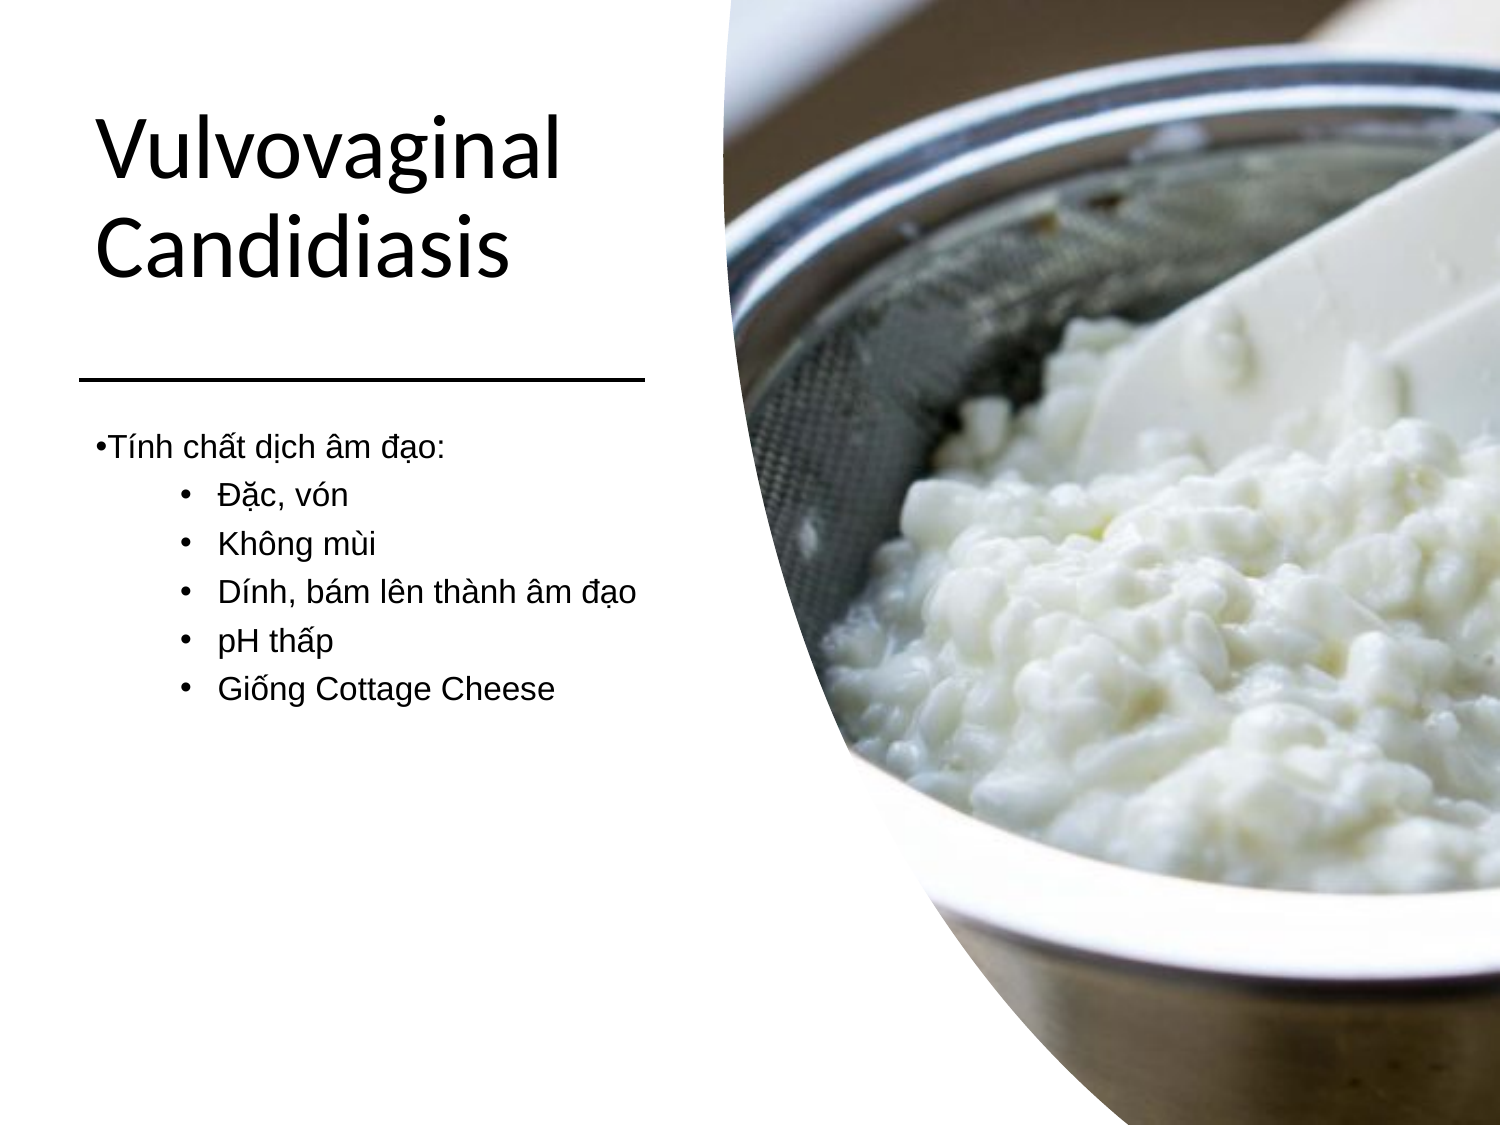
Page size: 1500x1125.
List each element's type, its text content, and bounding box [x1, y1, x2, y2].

title Vulvovaginal Candidiasis [80, 59, 712, 339]
picture [722, 0, 1500, 1125]
list Tính chất dịch âm đạo: Đặc, vón Không mùi Dính, bám lên thành âm đạo pH thấp Giống Cottage Cheese [80, 421, 712, 991]
